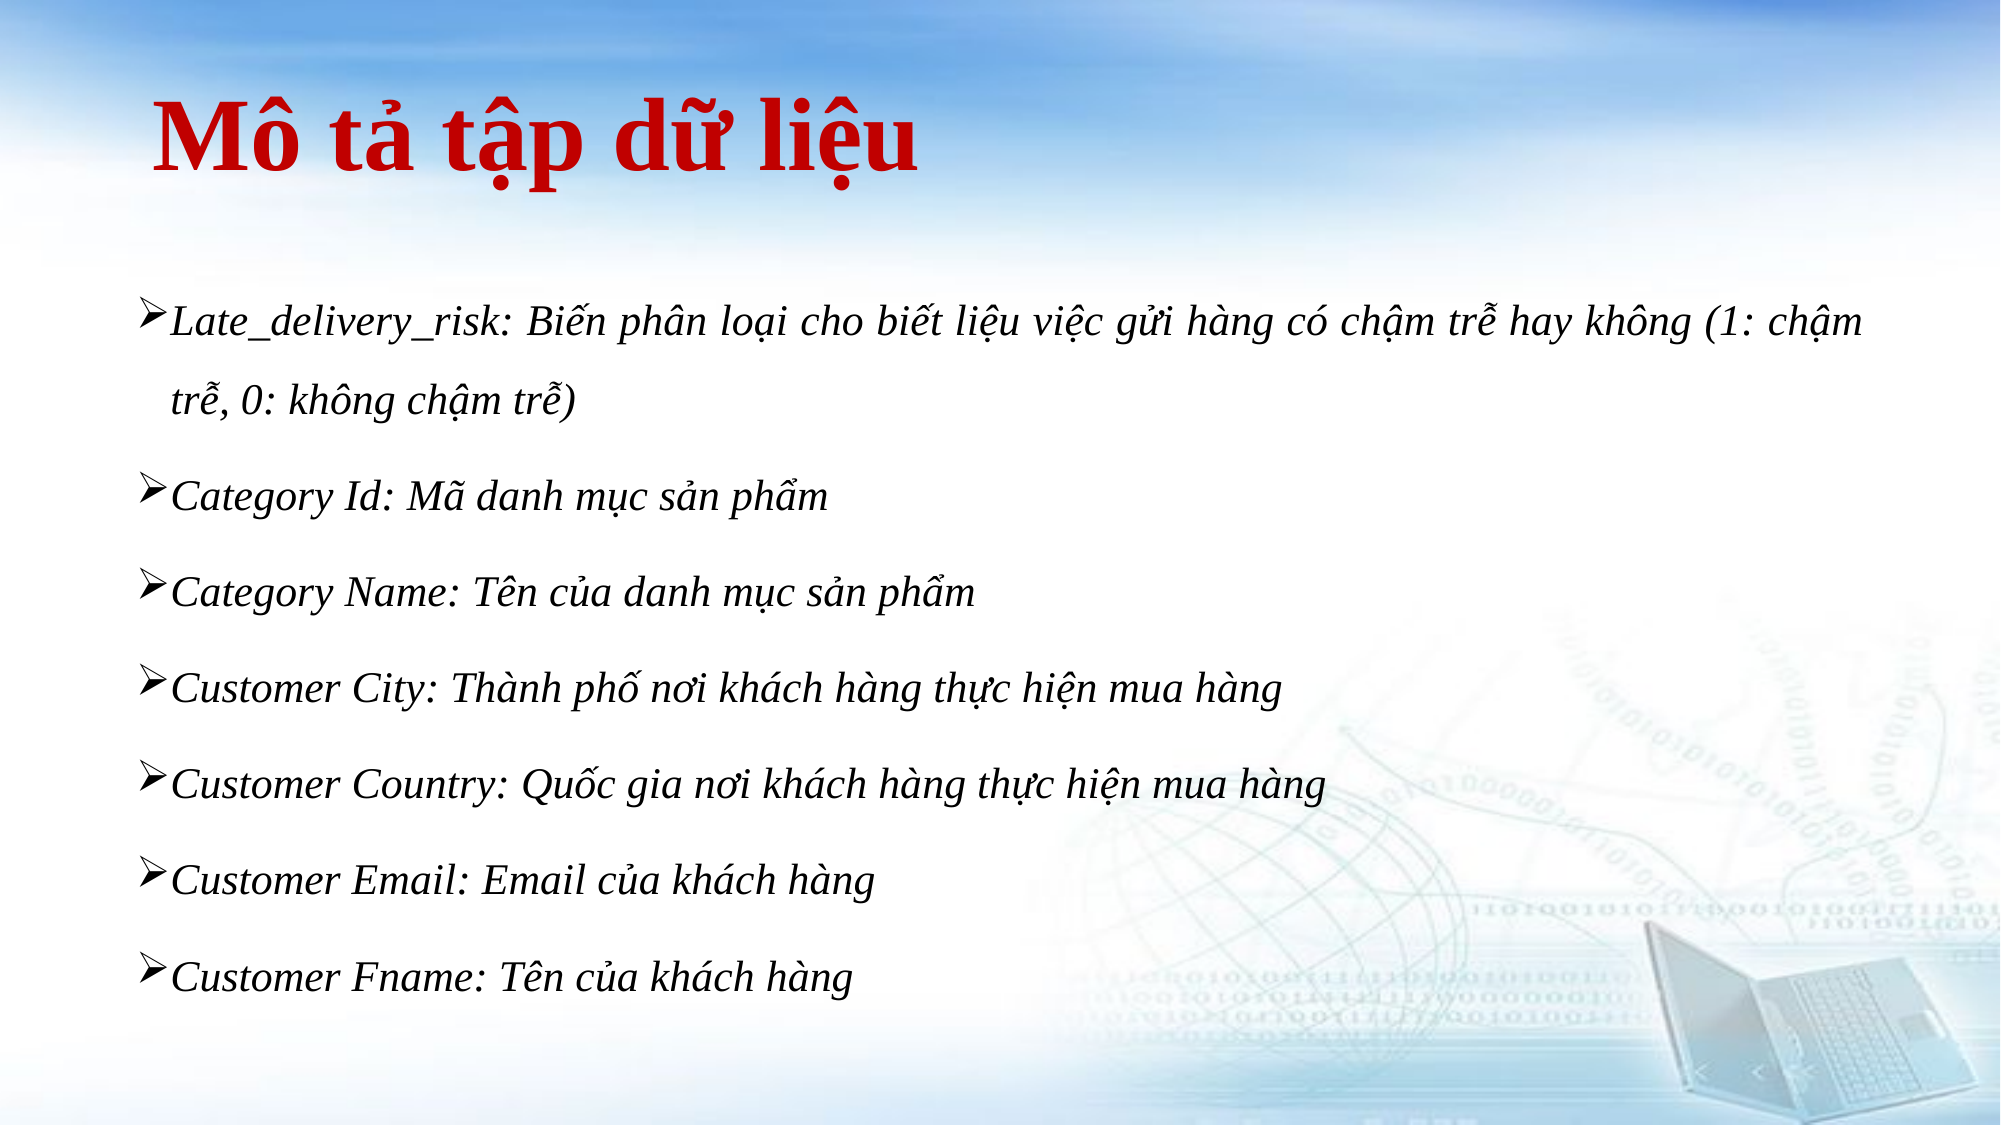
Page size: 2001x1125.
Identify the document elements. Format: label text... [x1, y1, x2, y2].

title Mô tả tập dữ liệu [137, 37, 1863, 236]
list Late_delivery_risk: Biến phân loại cho biết liệu việc gửi hàng có chậm trễ hay không (1: chậm trễ, 0: không chậm trễ) Category Id: Mã danh mục sản phẩm Category Name: Tên của danh mục sản phẩm Customer City: Thành phố nơi khách hàng thực hiện mua hàng Customer Country: Quốc gia nơi khách hàng thực hiện mua hàng Customer Email: Email của khách hàng Customer Fname: Tên của khách hàng [121, 258, 1880, 1014]
picture [0, 0, 2001, 1125]
